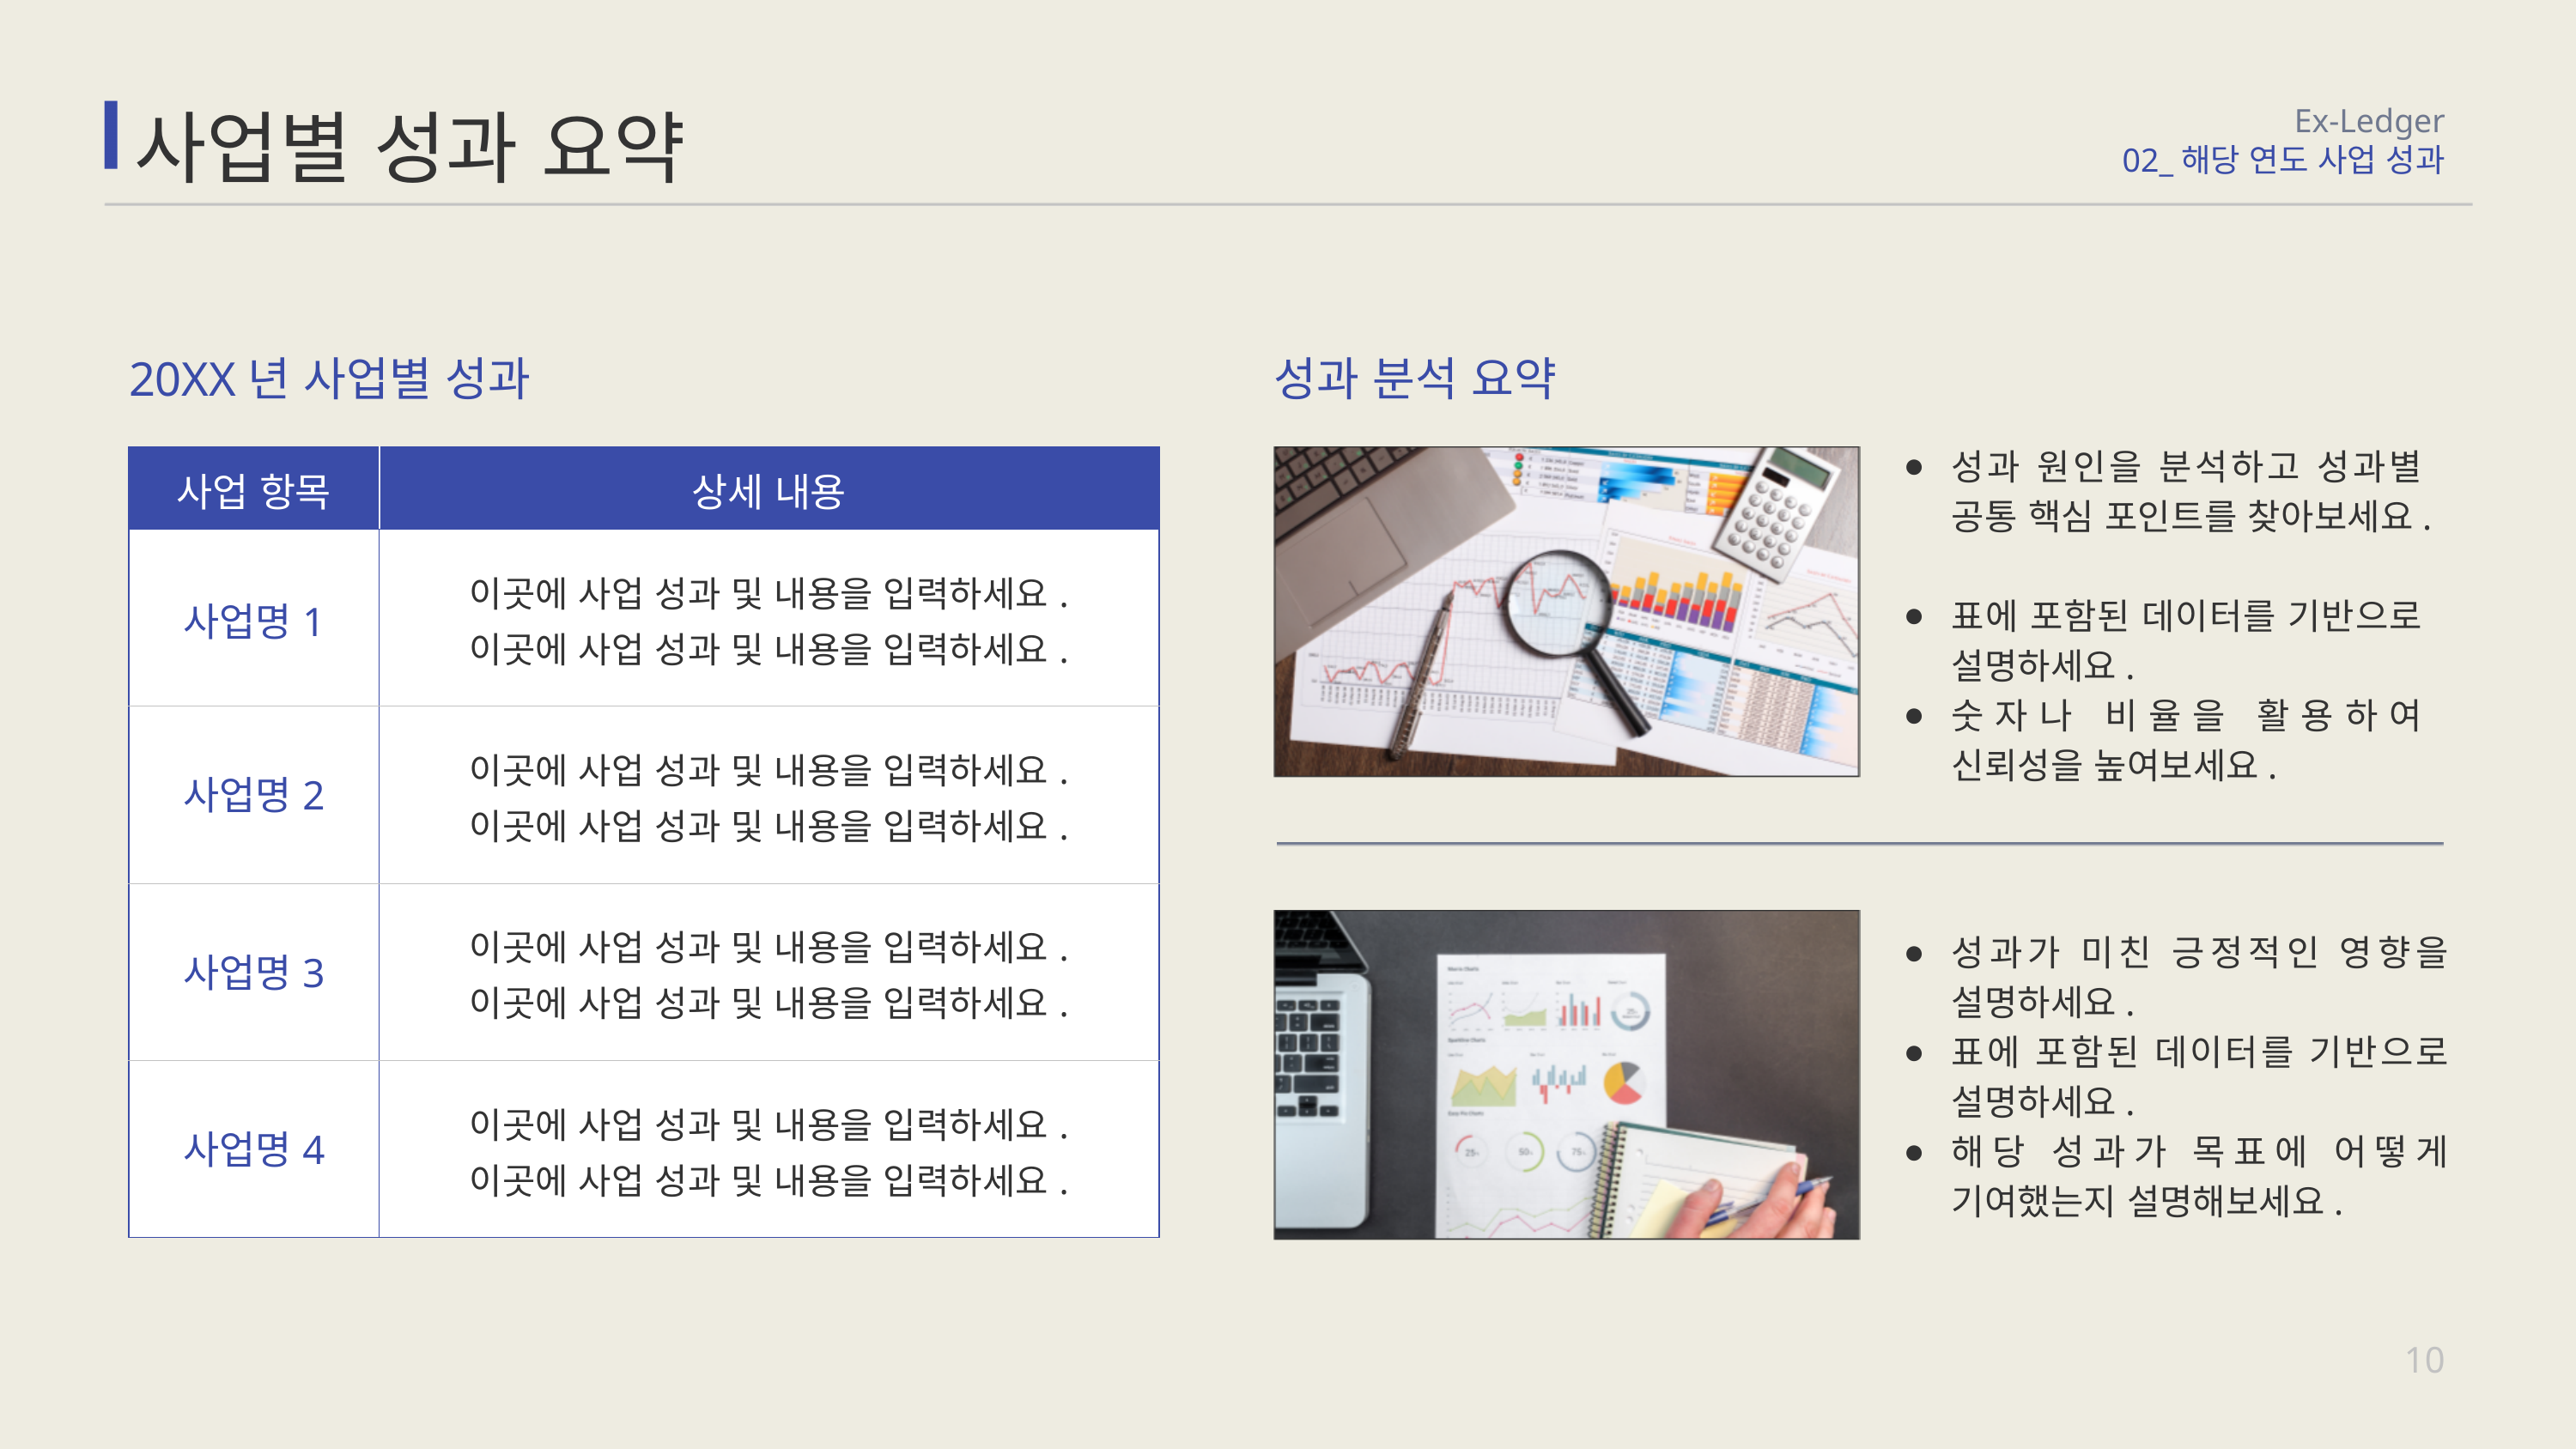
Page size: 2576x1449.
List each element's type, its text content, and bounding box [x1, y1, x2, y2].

table_cell 사업명1 [130, 530, 379, 706]
text_box 02_해당 연도 사업 성과 [1985, 130, 2445, 176]
picture [1273, 910, 1861, 1241]
text_box 10 [2348, 1326, 2445, 1378]
table_cell 이곳에 사업 성과 및 내용을 입력하세요. 이곳에 사업 성과 및 내용을 입력하세요. [380, 530, 1158, 706]
table_cell 사업명4 [130, 1061, 379, 1237]
table_cell 이곳에 사업 성과 및 내용을 입력하세요. 이곳에 사업 성과 및 내용을 입력하세요. [380, 884, 1158, 1060]
text_box Ex-Ledger [1769, 91, 2445, 136]
table_cell 이곳에 사업 성과 및 내용을 입력하세요. 이곳에 사업 성과 및 내용을 입력하세요. [380, 1061, 1158, 1237]
table_cell 이곳에 사업 성과 및 내용을 입력하세요. 이곳에 사업 성과 및 내용을 입력하세요. [380, 706, 1158, 883]
table_cell 사업명3 [130, 884, 379, 1060]
table_cell 사업명2 [130, 706, 379, 883]
text_box 20XX년 사업별 성과 [129, 336, 533, 401]
picture [76, 101, 145, 168]
picture [103, 202, 2473, 206]
table_header 상세 내용 [380, 448, 1158, 529]
picture [1273, 446, 1861, 779]
picture [1277, 841, 2445, 846]
text_box 사업별 성과 요약 [134, 75, 734, 186]
text_box 성과가 미친 긍정적인 영향을 설명하세요. 표에 포함된 데이터를 기반으로 설명하세요. 해당 성과가 목표에 어떻게 기여했는지 설명해보세요. [1903, 922, 2450, 1223]
table_header 사업 항목 [130, 448, 379, 529]
text_box 성과 원인을 분석하고 성과별 공통 핵심 포인트를 찾아보세요. 표에 포함된 데이터를 기반으로 설명하세요. 숫자나 비율을 활용하여 신뢰성을 높여보세요. [1903, 461, 2422, 762]
text_box 성과 분석 요약 [1273, 336, 1636, 401]
